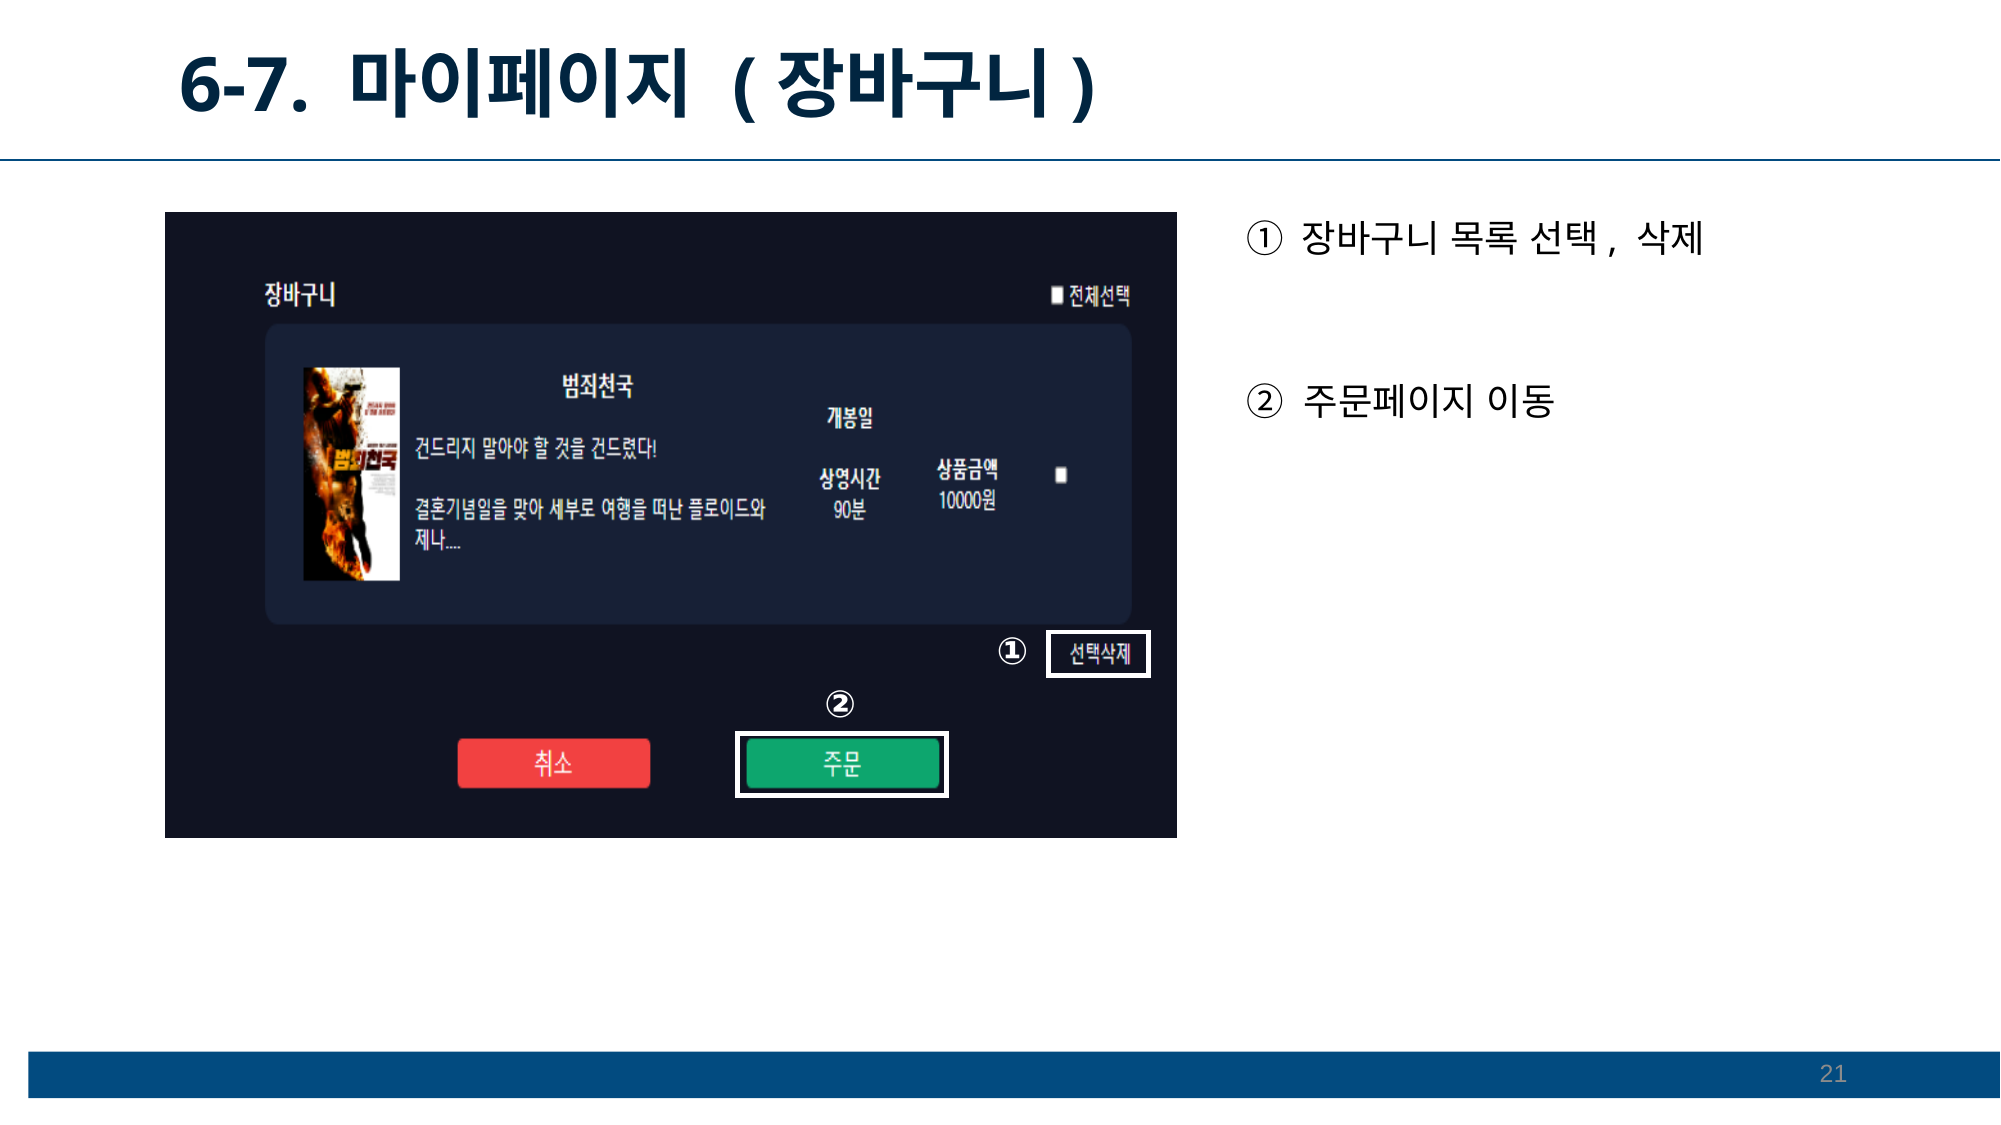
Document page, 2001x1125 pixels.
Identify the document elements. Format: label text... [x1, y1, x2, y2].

picture [164, 212, 1177, 839]
slide_number 21 [1412, 1042, 1863, 1103]
text_box 6-7. 마이페이지 (장바구니) [165, 28, 1134, 134]
text_box ① 장바구니 목록 선택, 삭제 ② 주문페이지 이동 [1232, 213, 1897, 830]
